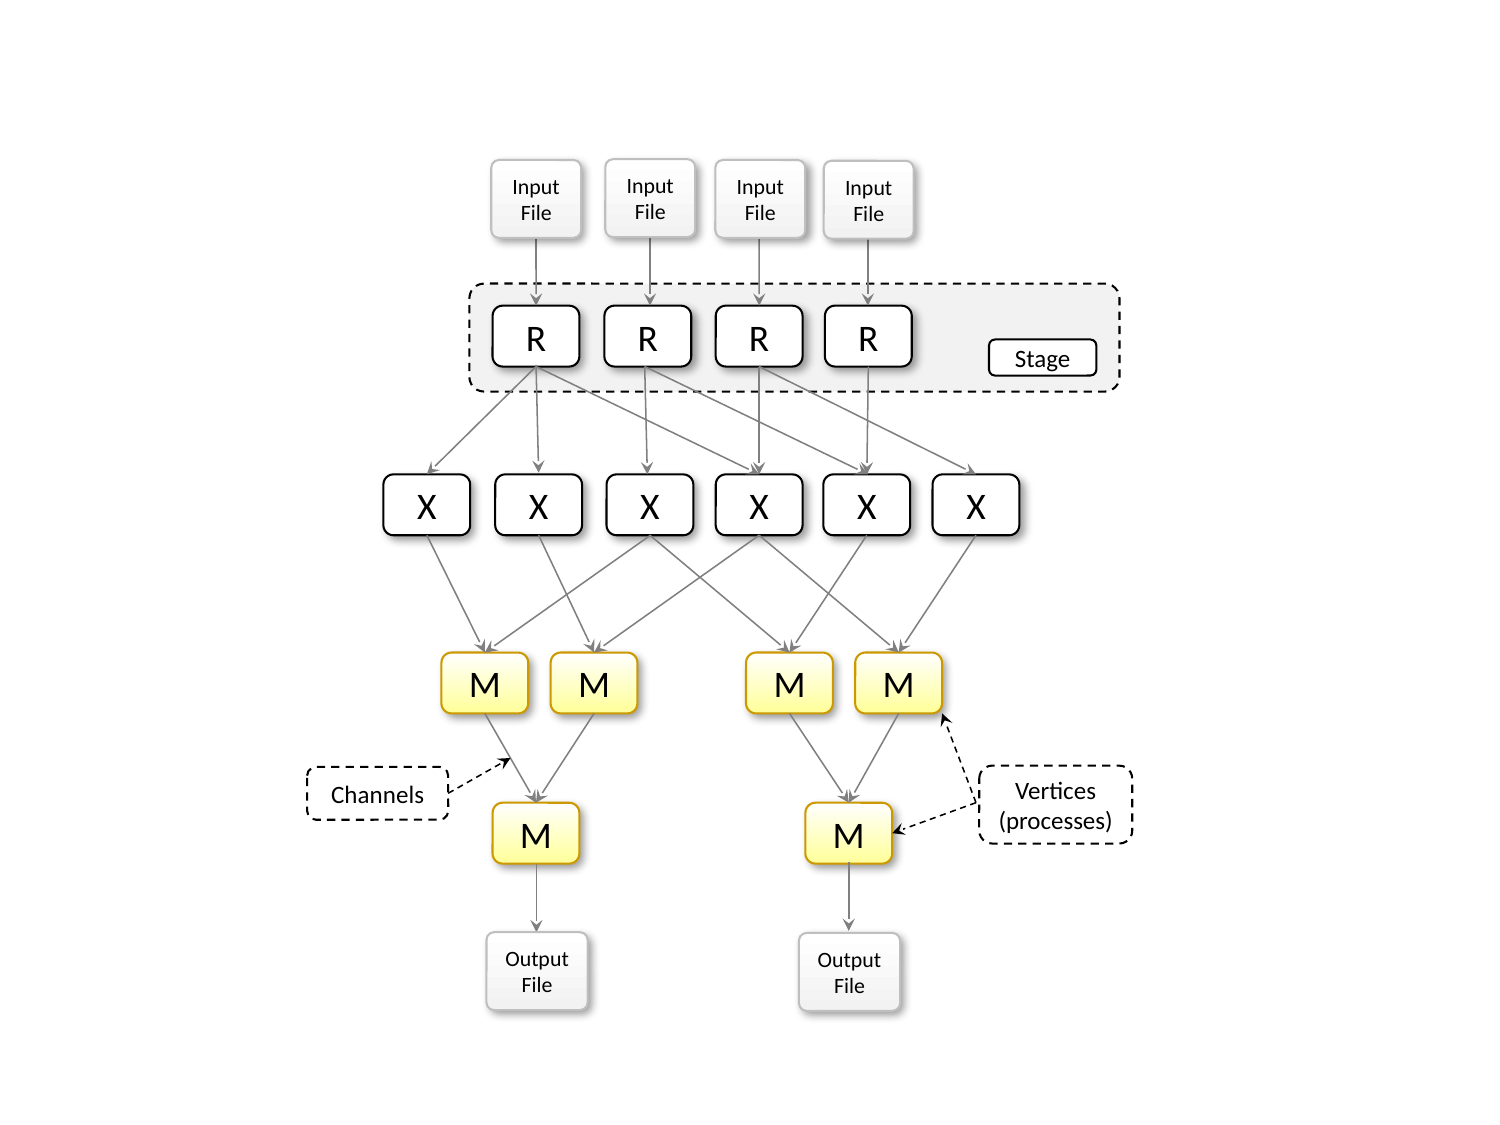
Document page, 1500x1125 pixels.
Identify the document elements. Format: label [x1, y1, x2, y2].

text_box [283, 128, 1146, 1036]
